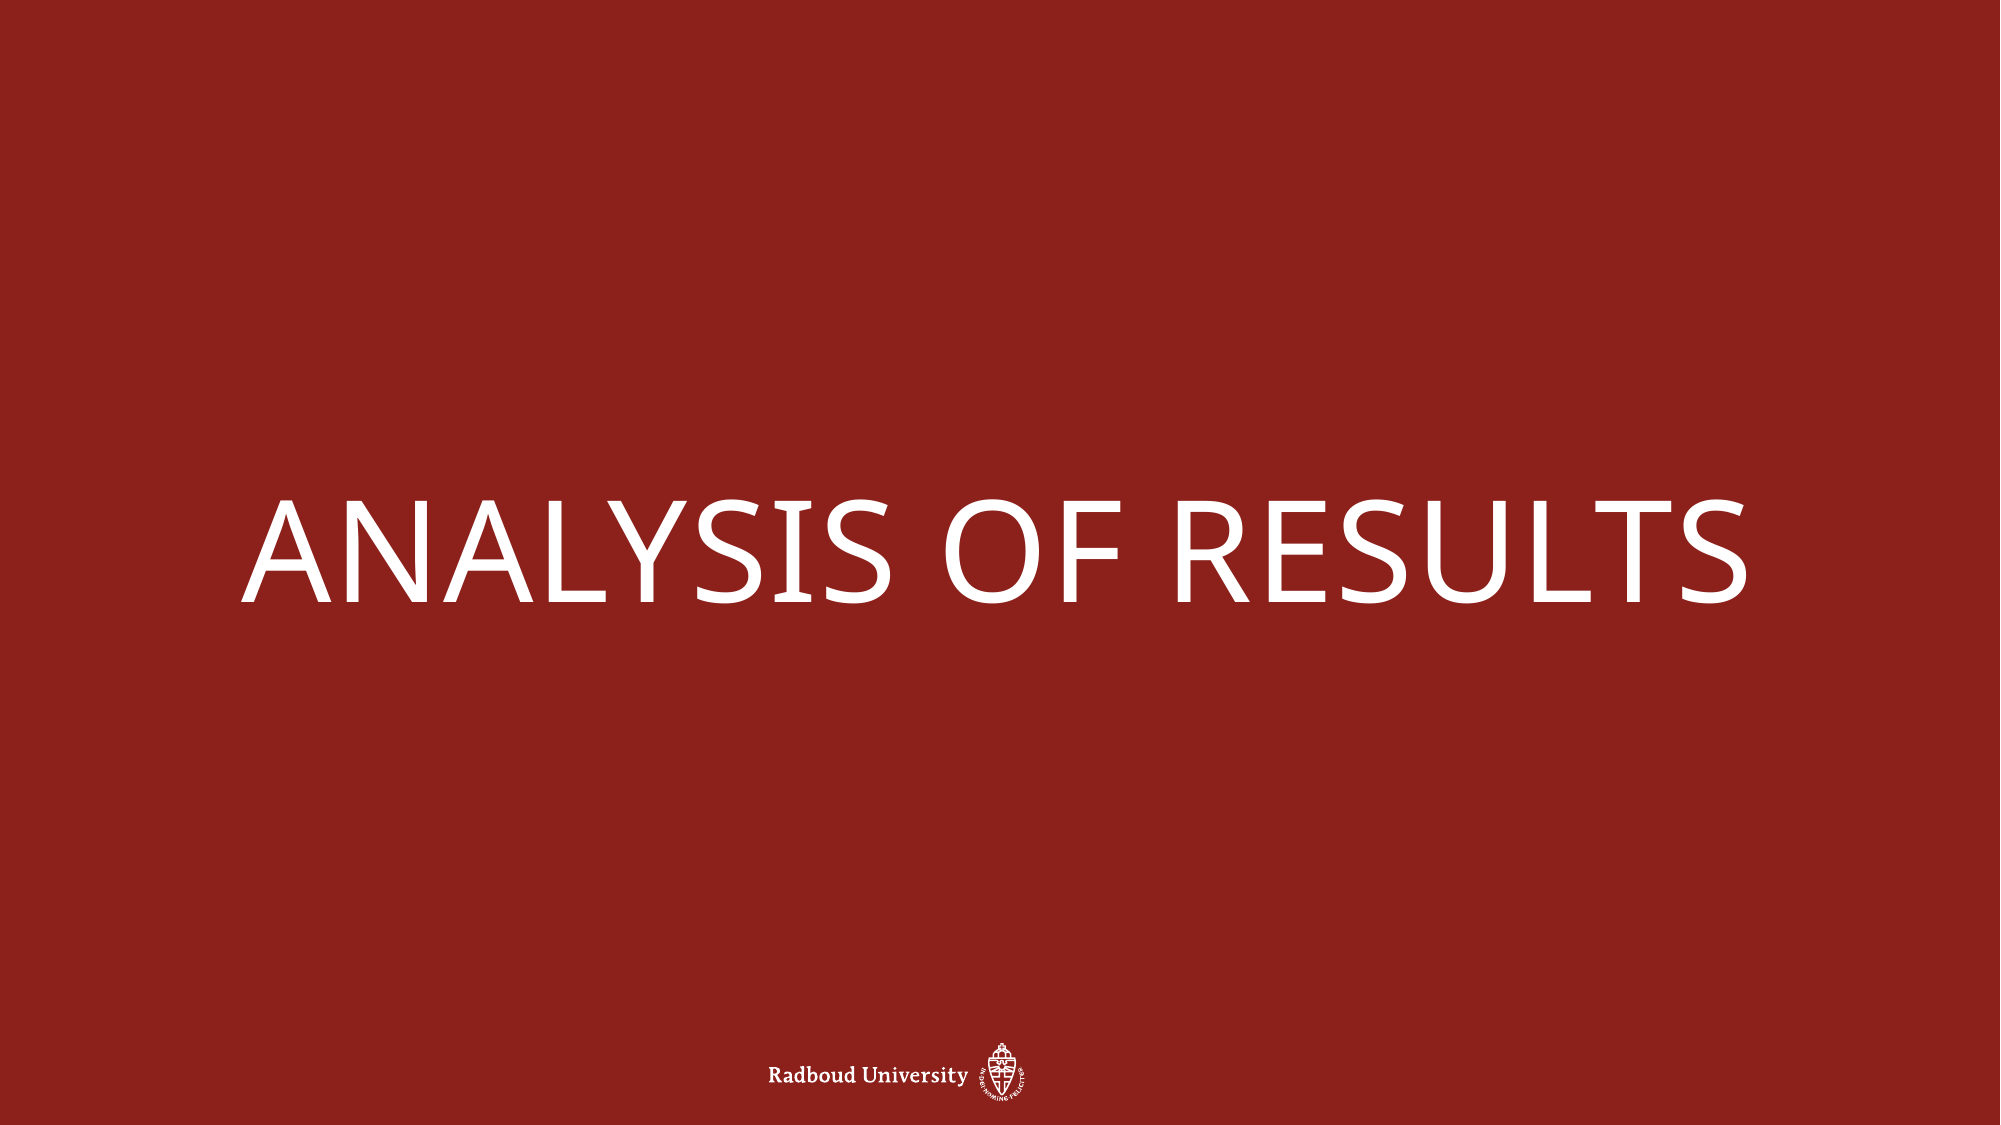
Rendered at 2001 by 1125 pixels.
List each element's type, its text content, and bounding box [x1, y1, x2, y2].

list Analysis of results [141, 460, 1855, 815]
